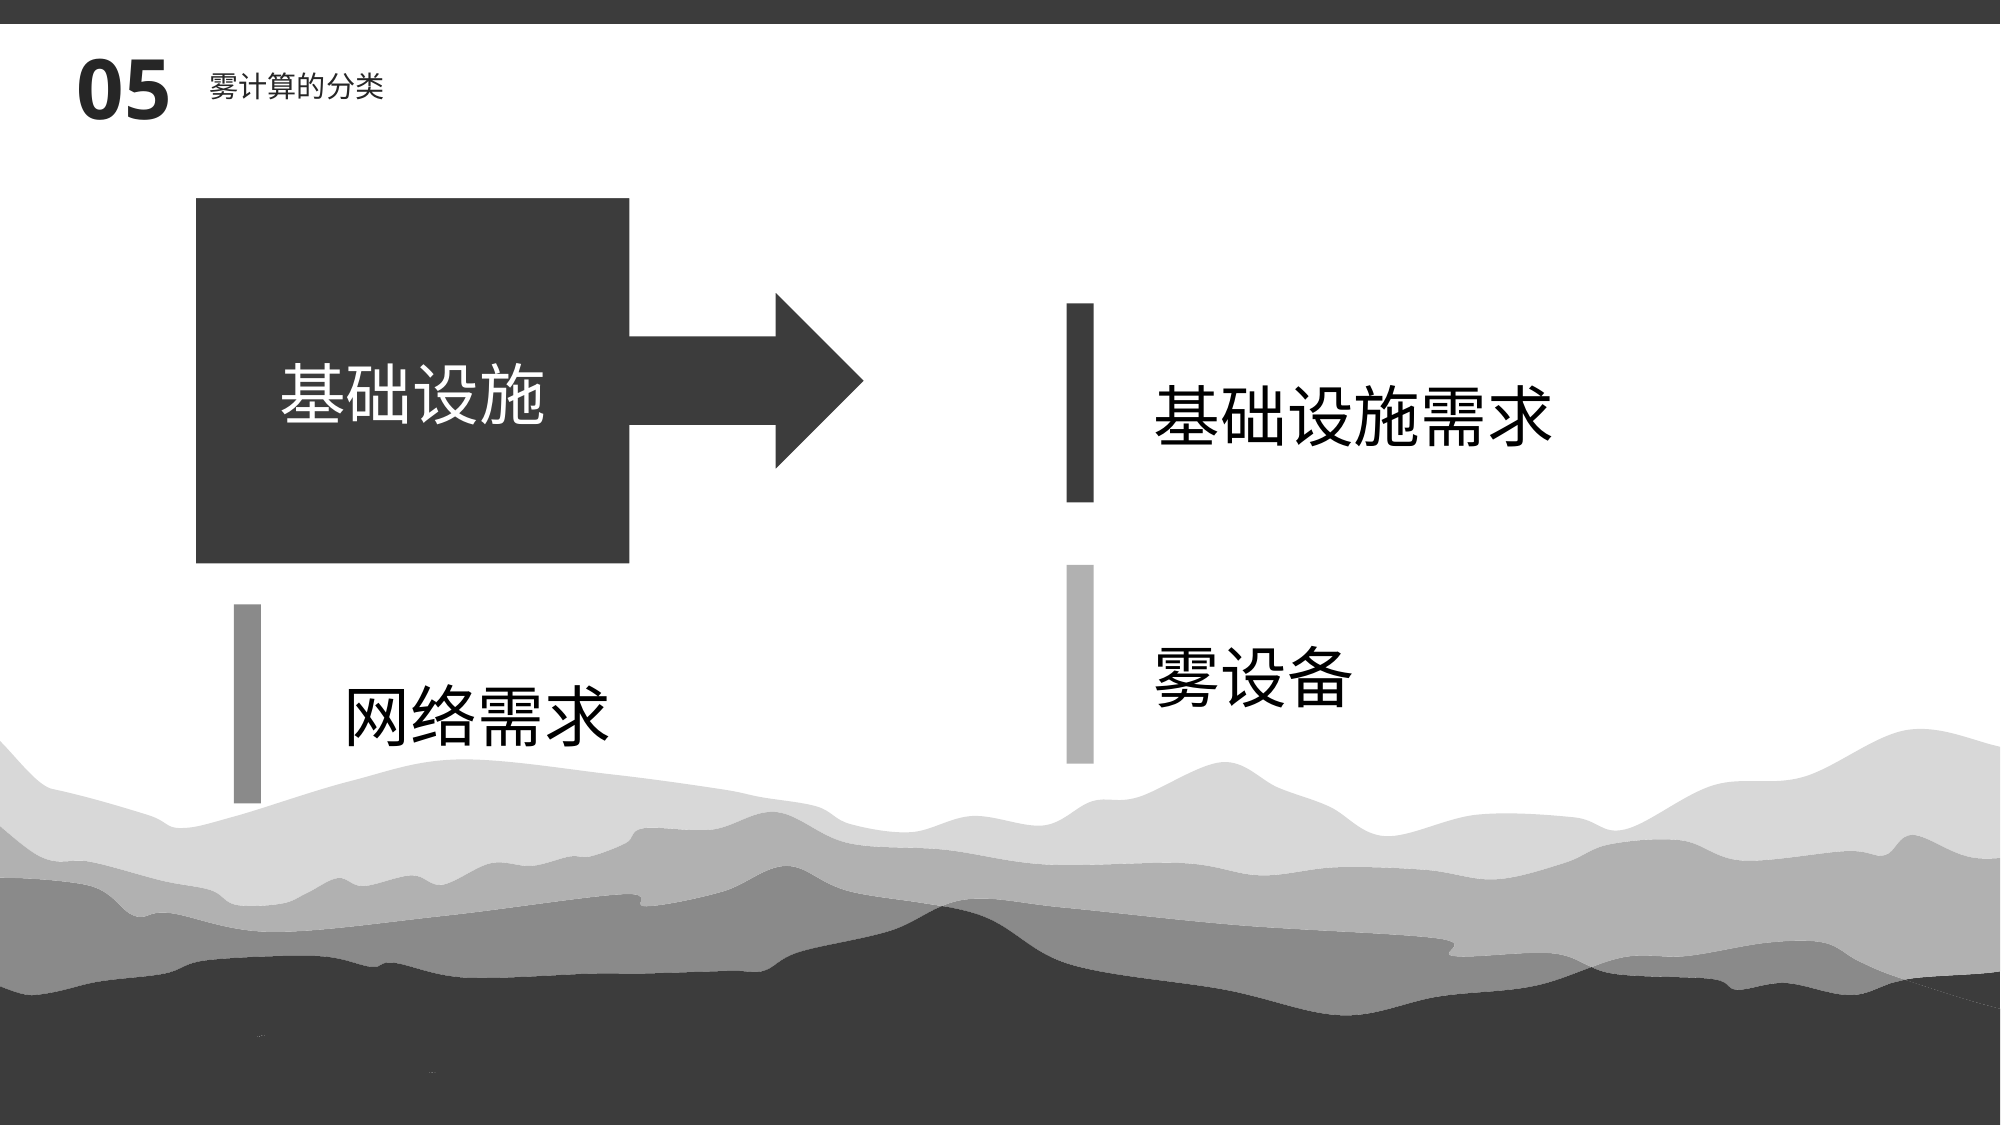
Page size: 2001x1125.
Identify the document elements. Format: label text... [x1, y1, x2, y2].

text_box 网络需求 [329, 643, 867, 763]
text_box [233, 603, 262, 804]
text_box 基础设施需求 [1138, 342, 1676, 462]
text_box 05 [61, 39, 192, 136]
text_box [1066, 302, 1095, 503]
text_box 基础设施 [192, 195, 869, 567]
text_box 雾计算的分类 [194, 60, 495, 116]
text_box 雾设备 [1138, 604, 1676, 724]
text_box [1066, 564, 1095, 765]
